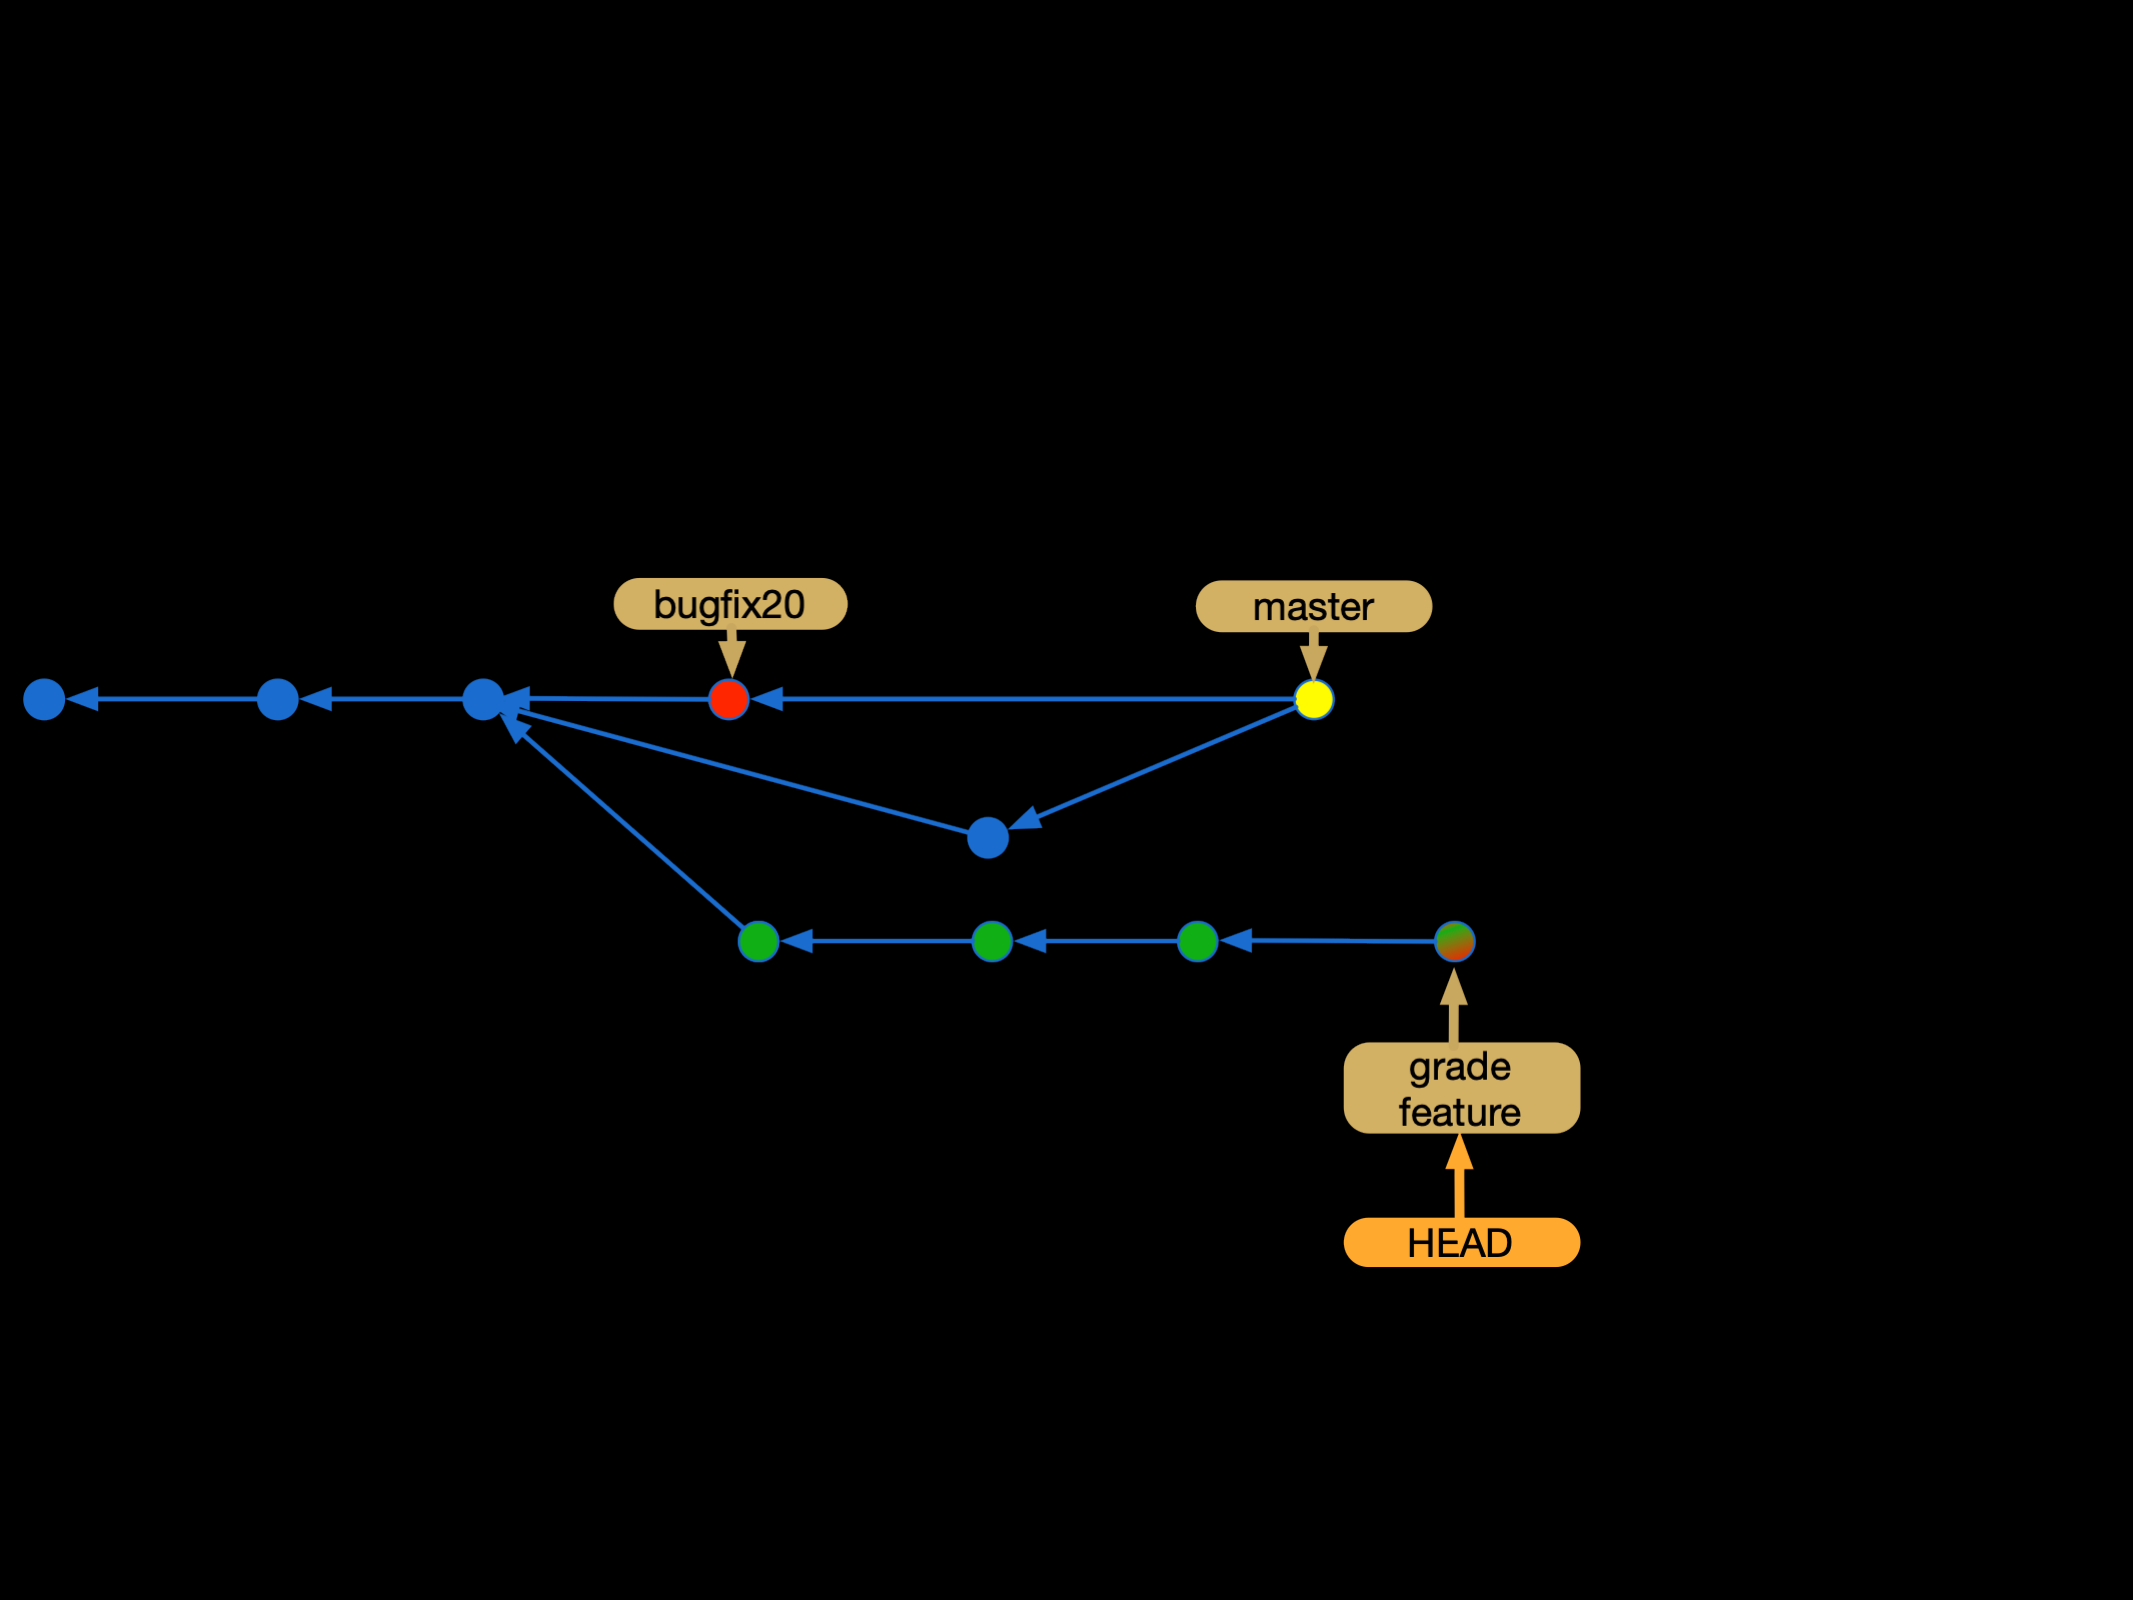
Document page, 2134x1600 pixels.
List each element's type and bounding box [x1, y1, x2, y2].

picture [19, 573, 1583, 1272]
